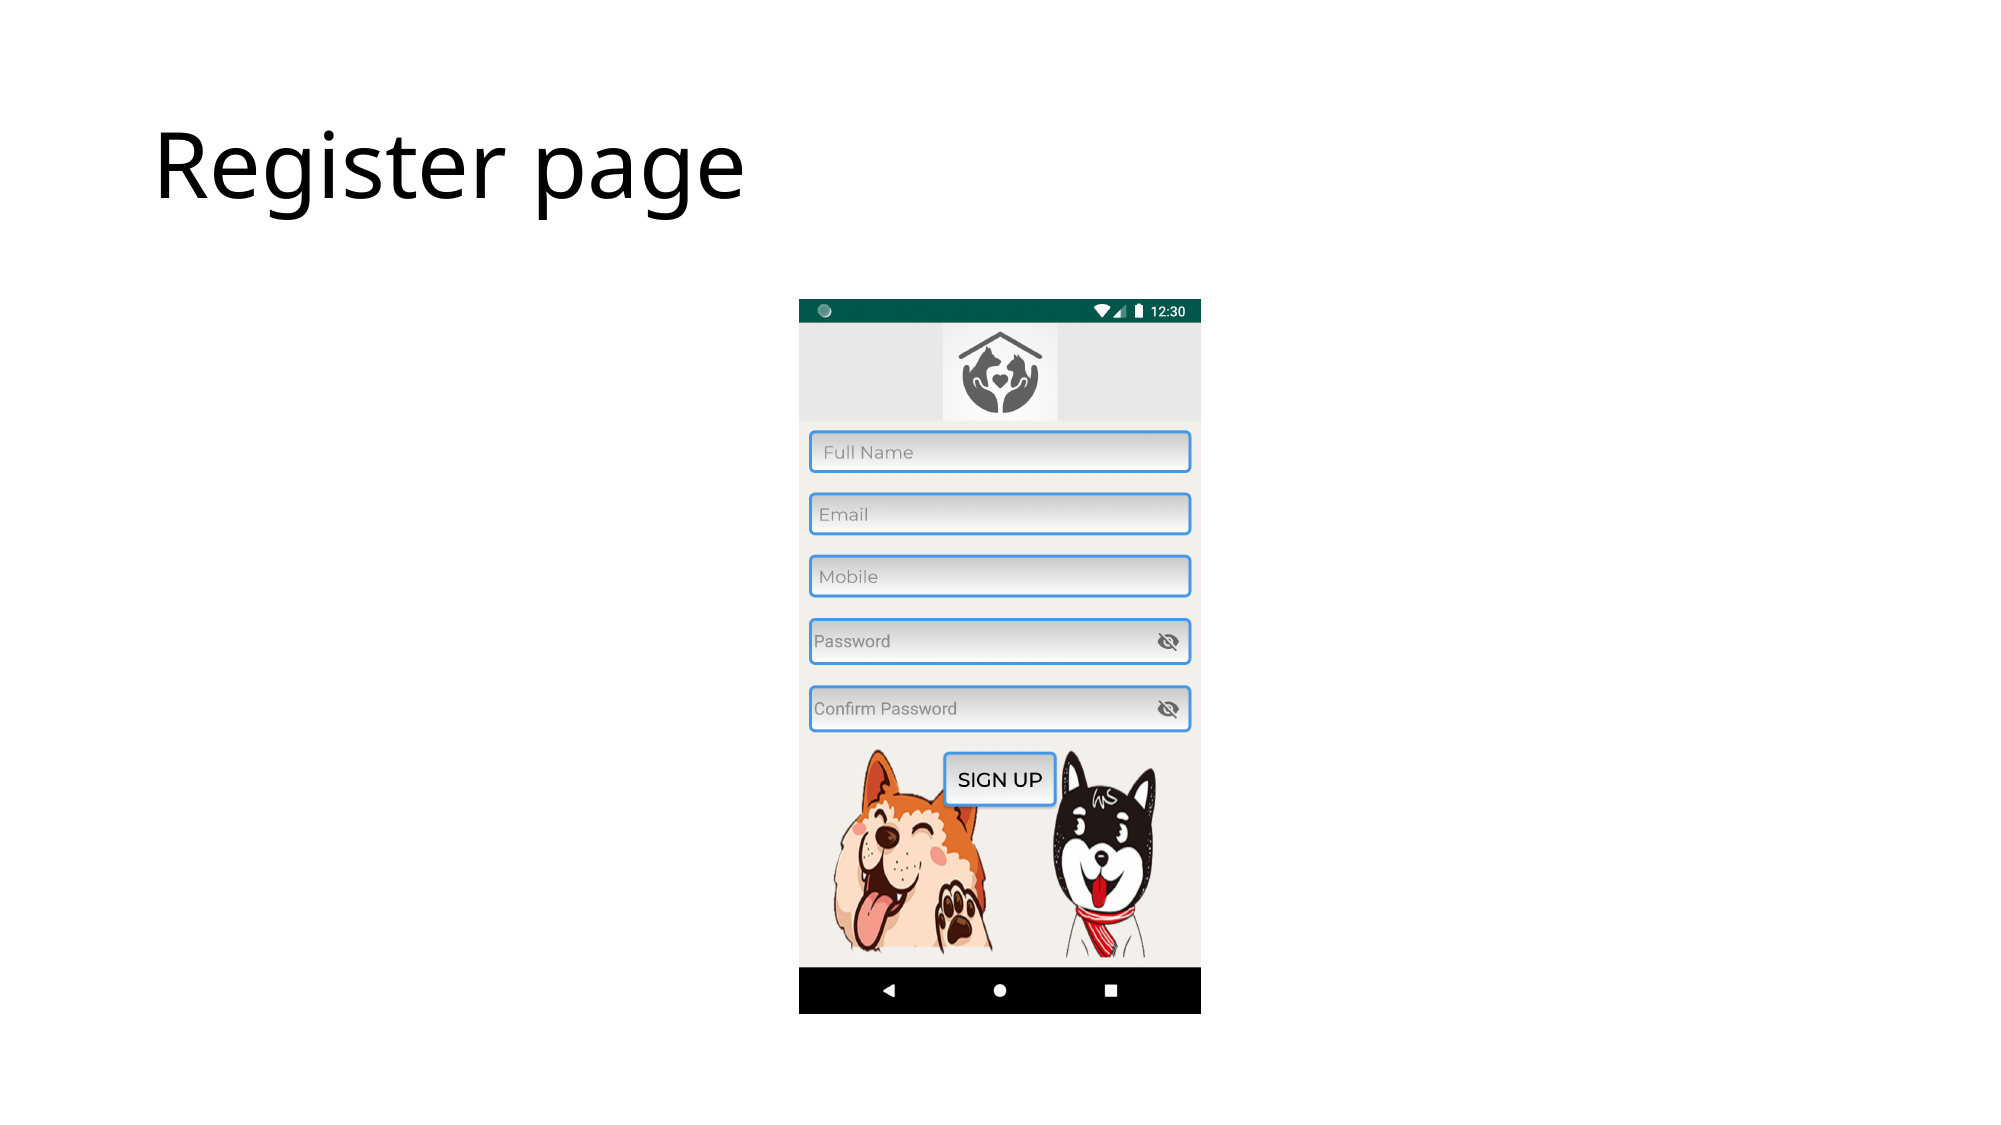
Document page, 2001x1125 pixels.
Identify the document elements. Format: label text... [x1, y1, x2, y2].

title Register page [137, 59, 1863, 278]
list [799, 299, 1201, 1014]
